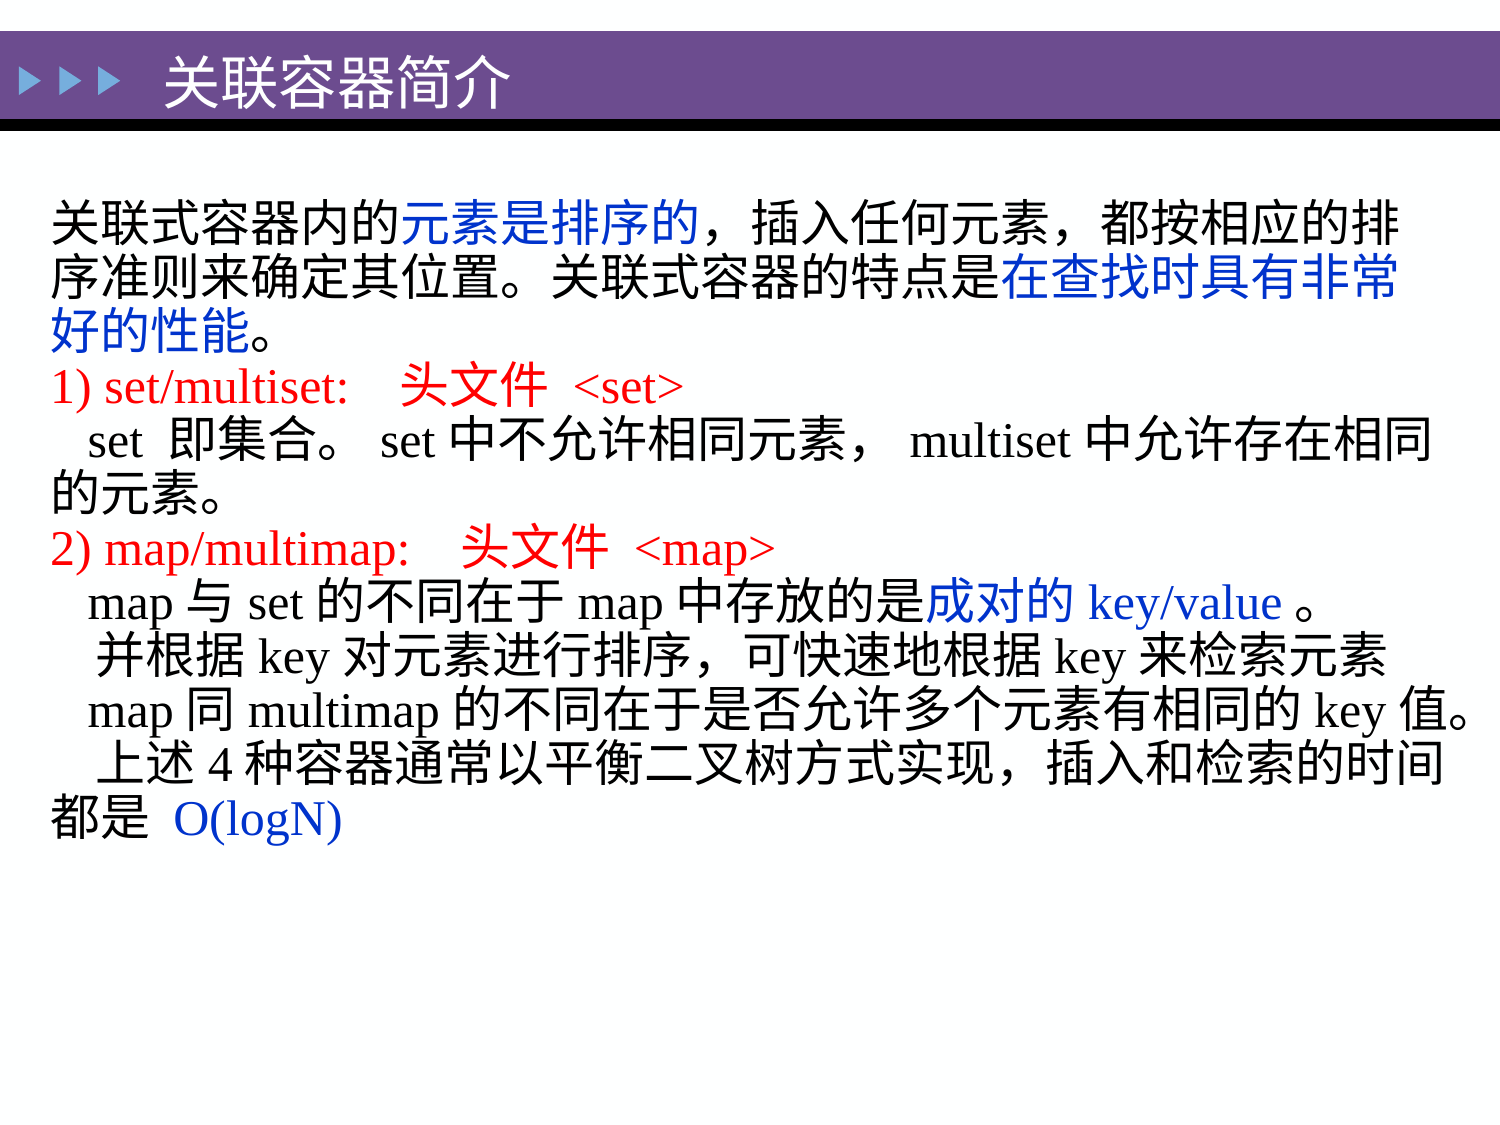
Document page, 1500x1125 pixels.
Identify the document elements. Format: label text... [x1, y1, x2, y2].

text_box 关联容器简介 [147, 24, 1198, 138]
text_box 关联式容器内的元素是排序的，插入任何元素，都按相应的排序准则来确定其位置。关联式容器的特点是在查找时具有非常好的性能。 1) set/multiset: 头文件 <set> set 即集合。set中不允许相同元素，multiset中允许存在相同的元素。 2) map/multimap: 头文件 <map> map与set的不同在于map中存放的是成对的key/value。 并根据key对元素进行排序，可快速地根据key来检索元素 map同multimap的不同在于是否允许多个元素有相同的key值。 上述4种容器通常以平衡二叉树方式实现，插入和检索的时间都是 O(logN) [35, 191, 1465, 908]
